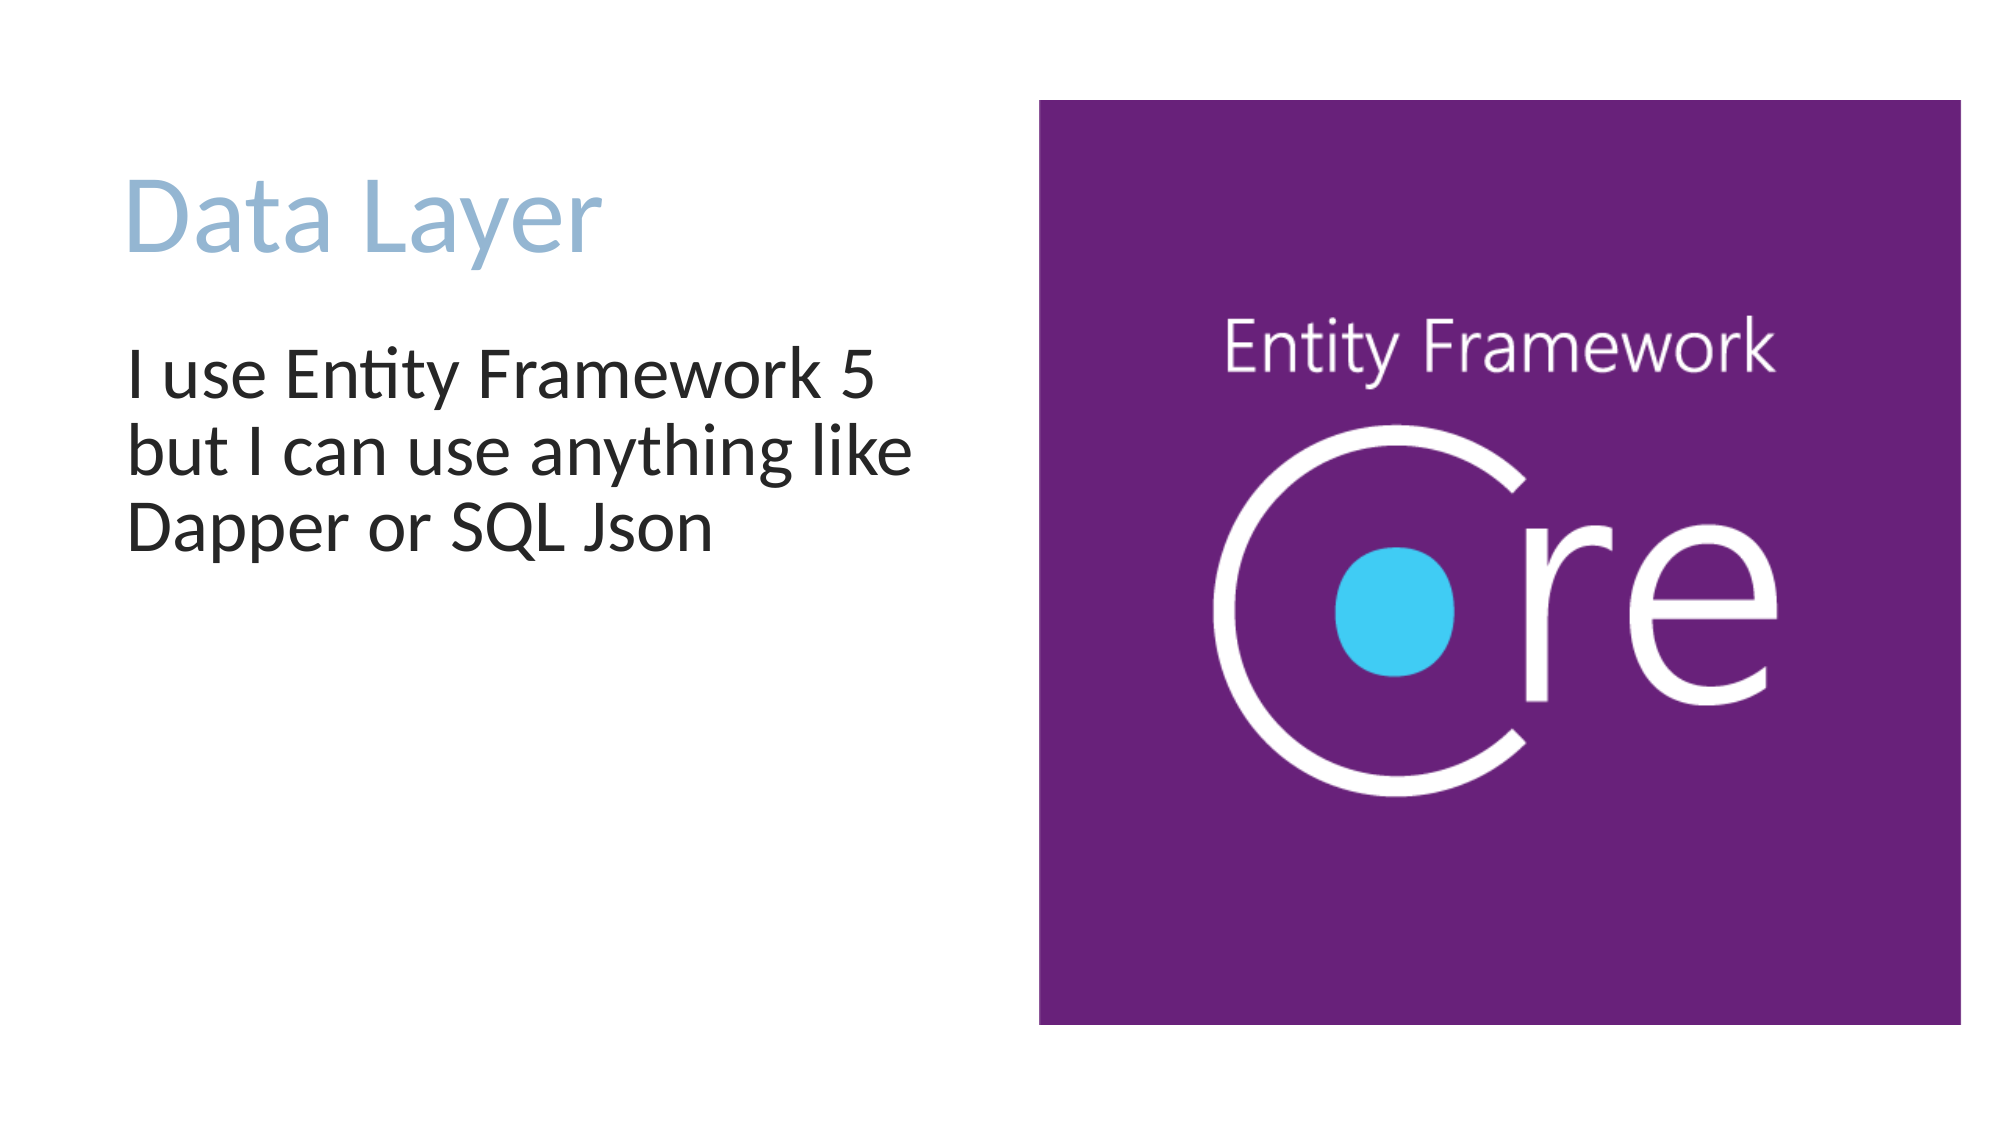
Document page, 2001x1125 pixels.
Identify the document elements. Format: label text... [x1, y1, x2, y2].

title Data Layer [107, 81, 1875, 354]
list I use Entity Framework 5 but I can use anything like Dapper or SQL Json [111, 329, 1000, 948]
picture [1038, 100, 1963, 1025]
